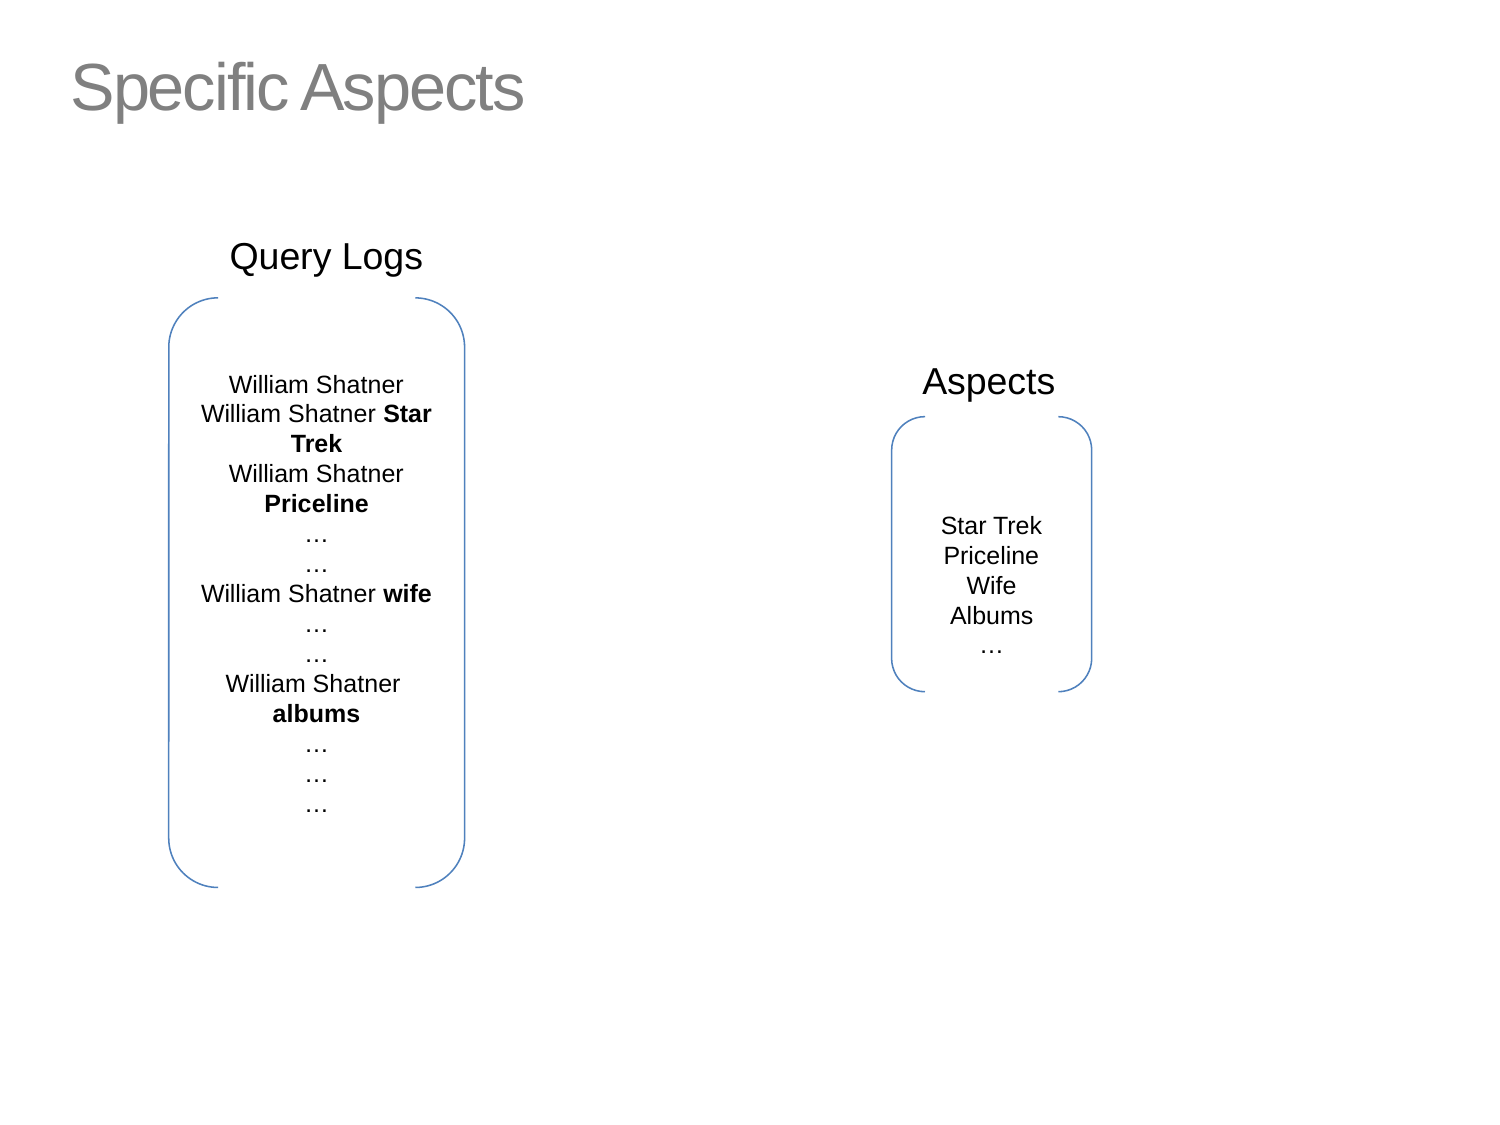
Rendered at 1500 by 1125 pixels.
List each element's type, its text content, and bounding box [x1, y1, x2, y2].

text_box Query Logs [77, 224, 575, 285]
text_box William Shatner William Shatner Star Trek William Shatner Priceline … … William Shatner wife … … William Shatner albums … … … [167, 297, 466, 889]
title Specific Aspects [55, 2, 1451, 166]
text_box Star Trek Priceline Wife Albums … [890, 415, 1093, 693]
text_box Aspects [740, 349, 1238, 410]
